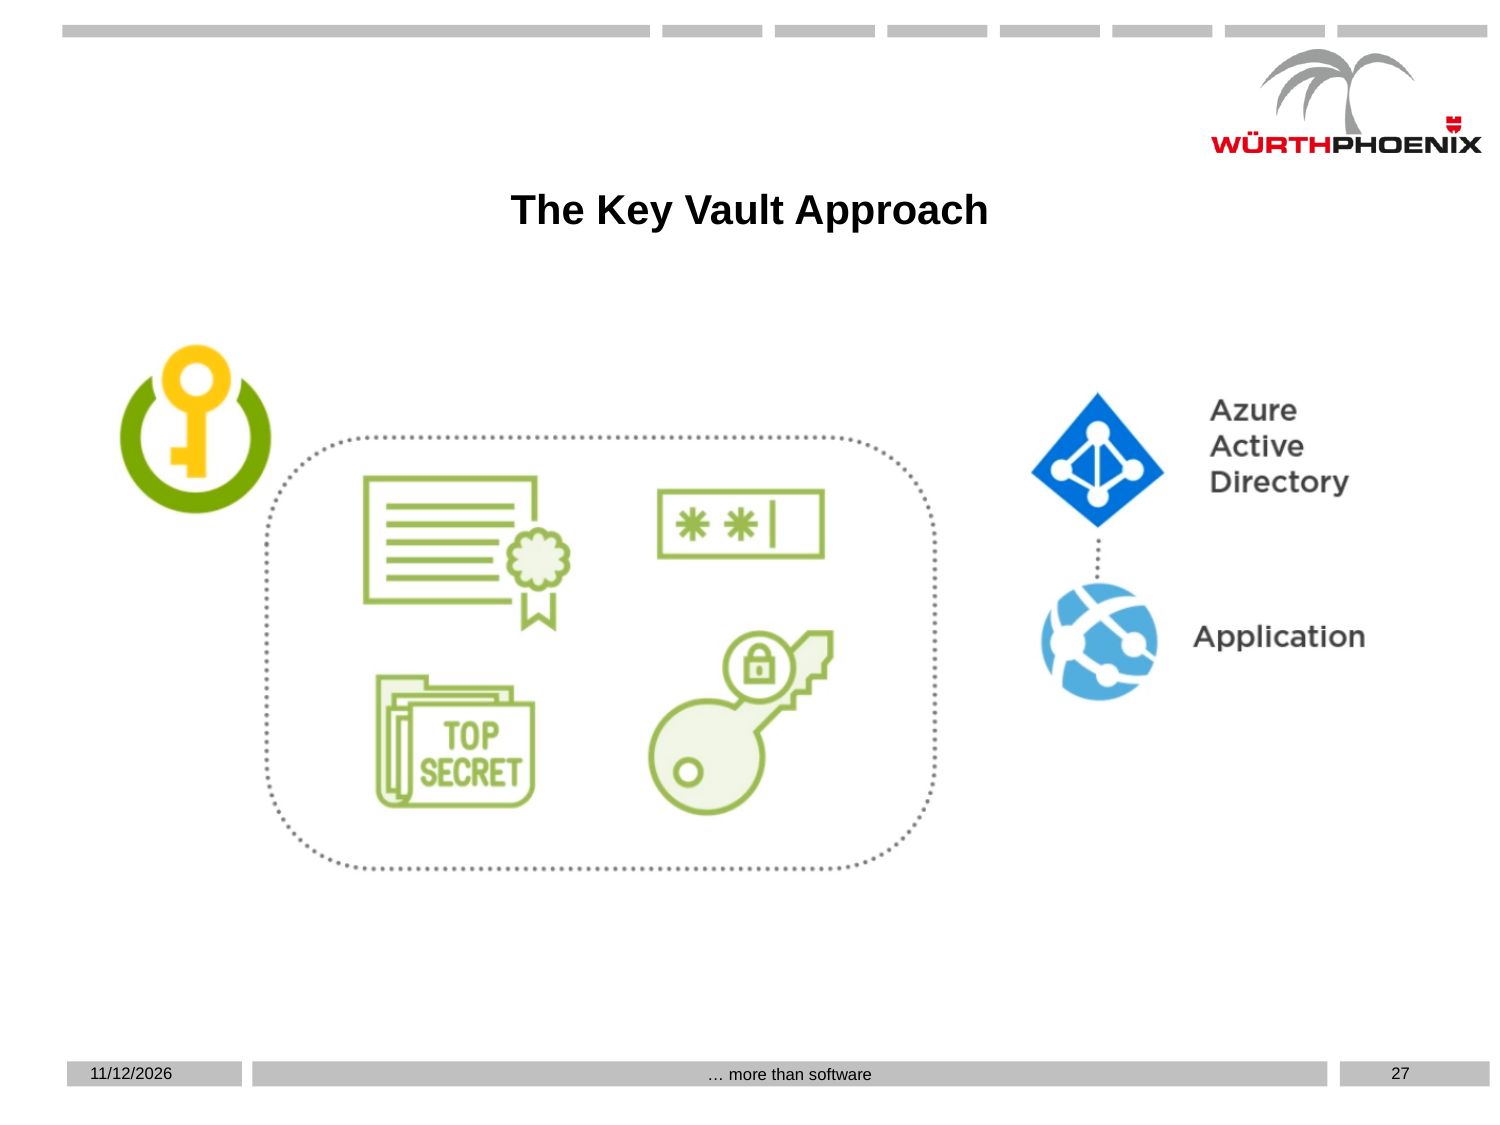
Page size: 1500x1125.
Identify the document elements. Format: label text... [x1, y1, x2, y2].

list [114, 337, 1386, 901]
subtitle The Key Vault Approach [225, 174, 1275, 250]
slide_number 27 [1074, 1042, 1425, 1103]
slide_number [75, 1042, 425, 1103]
picture [1211, 49, 1482, 153]
